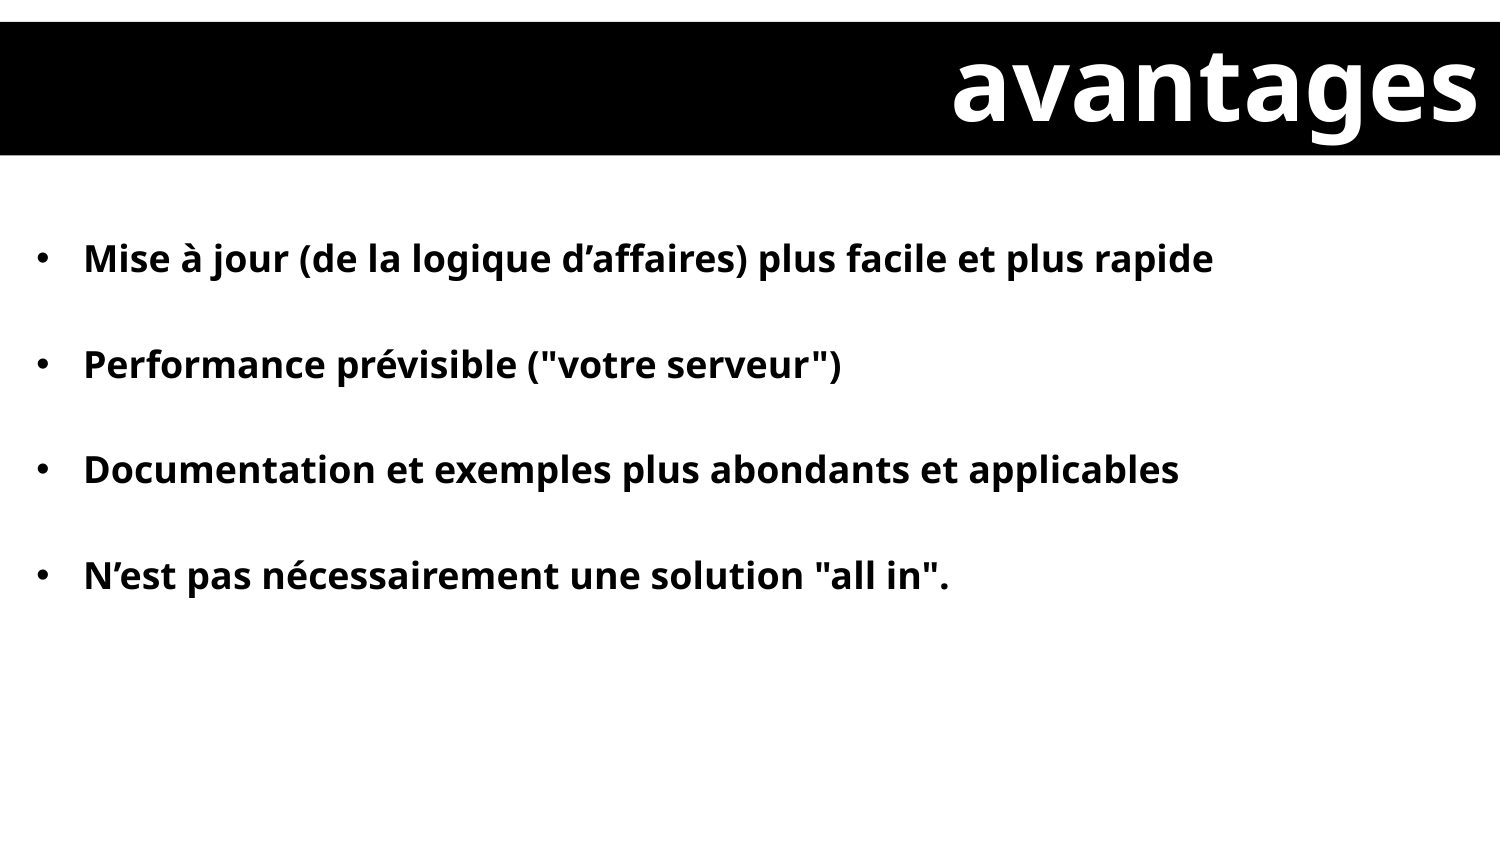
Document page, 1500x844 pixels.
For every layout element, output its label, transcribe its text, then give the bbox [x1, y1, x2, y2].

list avantages [0, 21, 1500, 156]
list Mise à jour (de la logique d’affaires) plus facile et plus rapide Performance prévisible ("votre serveur") Documentation et exemples plus abondants et applicables N’est pas nécessairement une solution "all in". [24, 184, 1475, 822]
